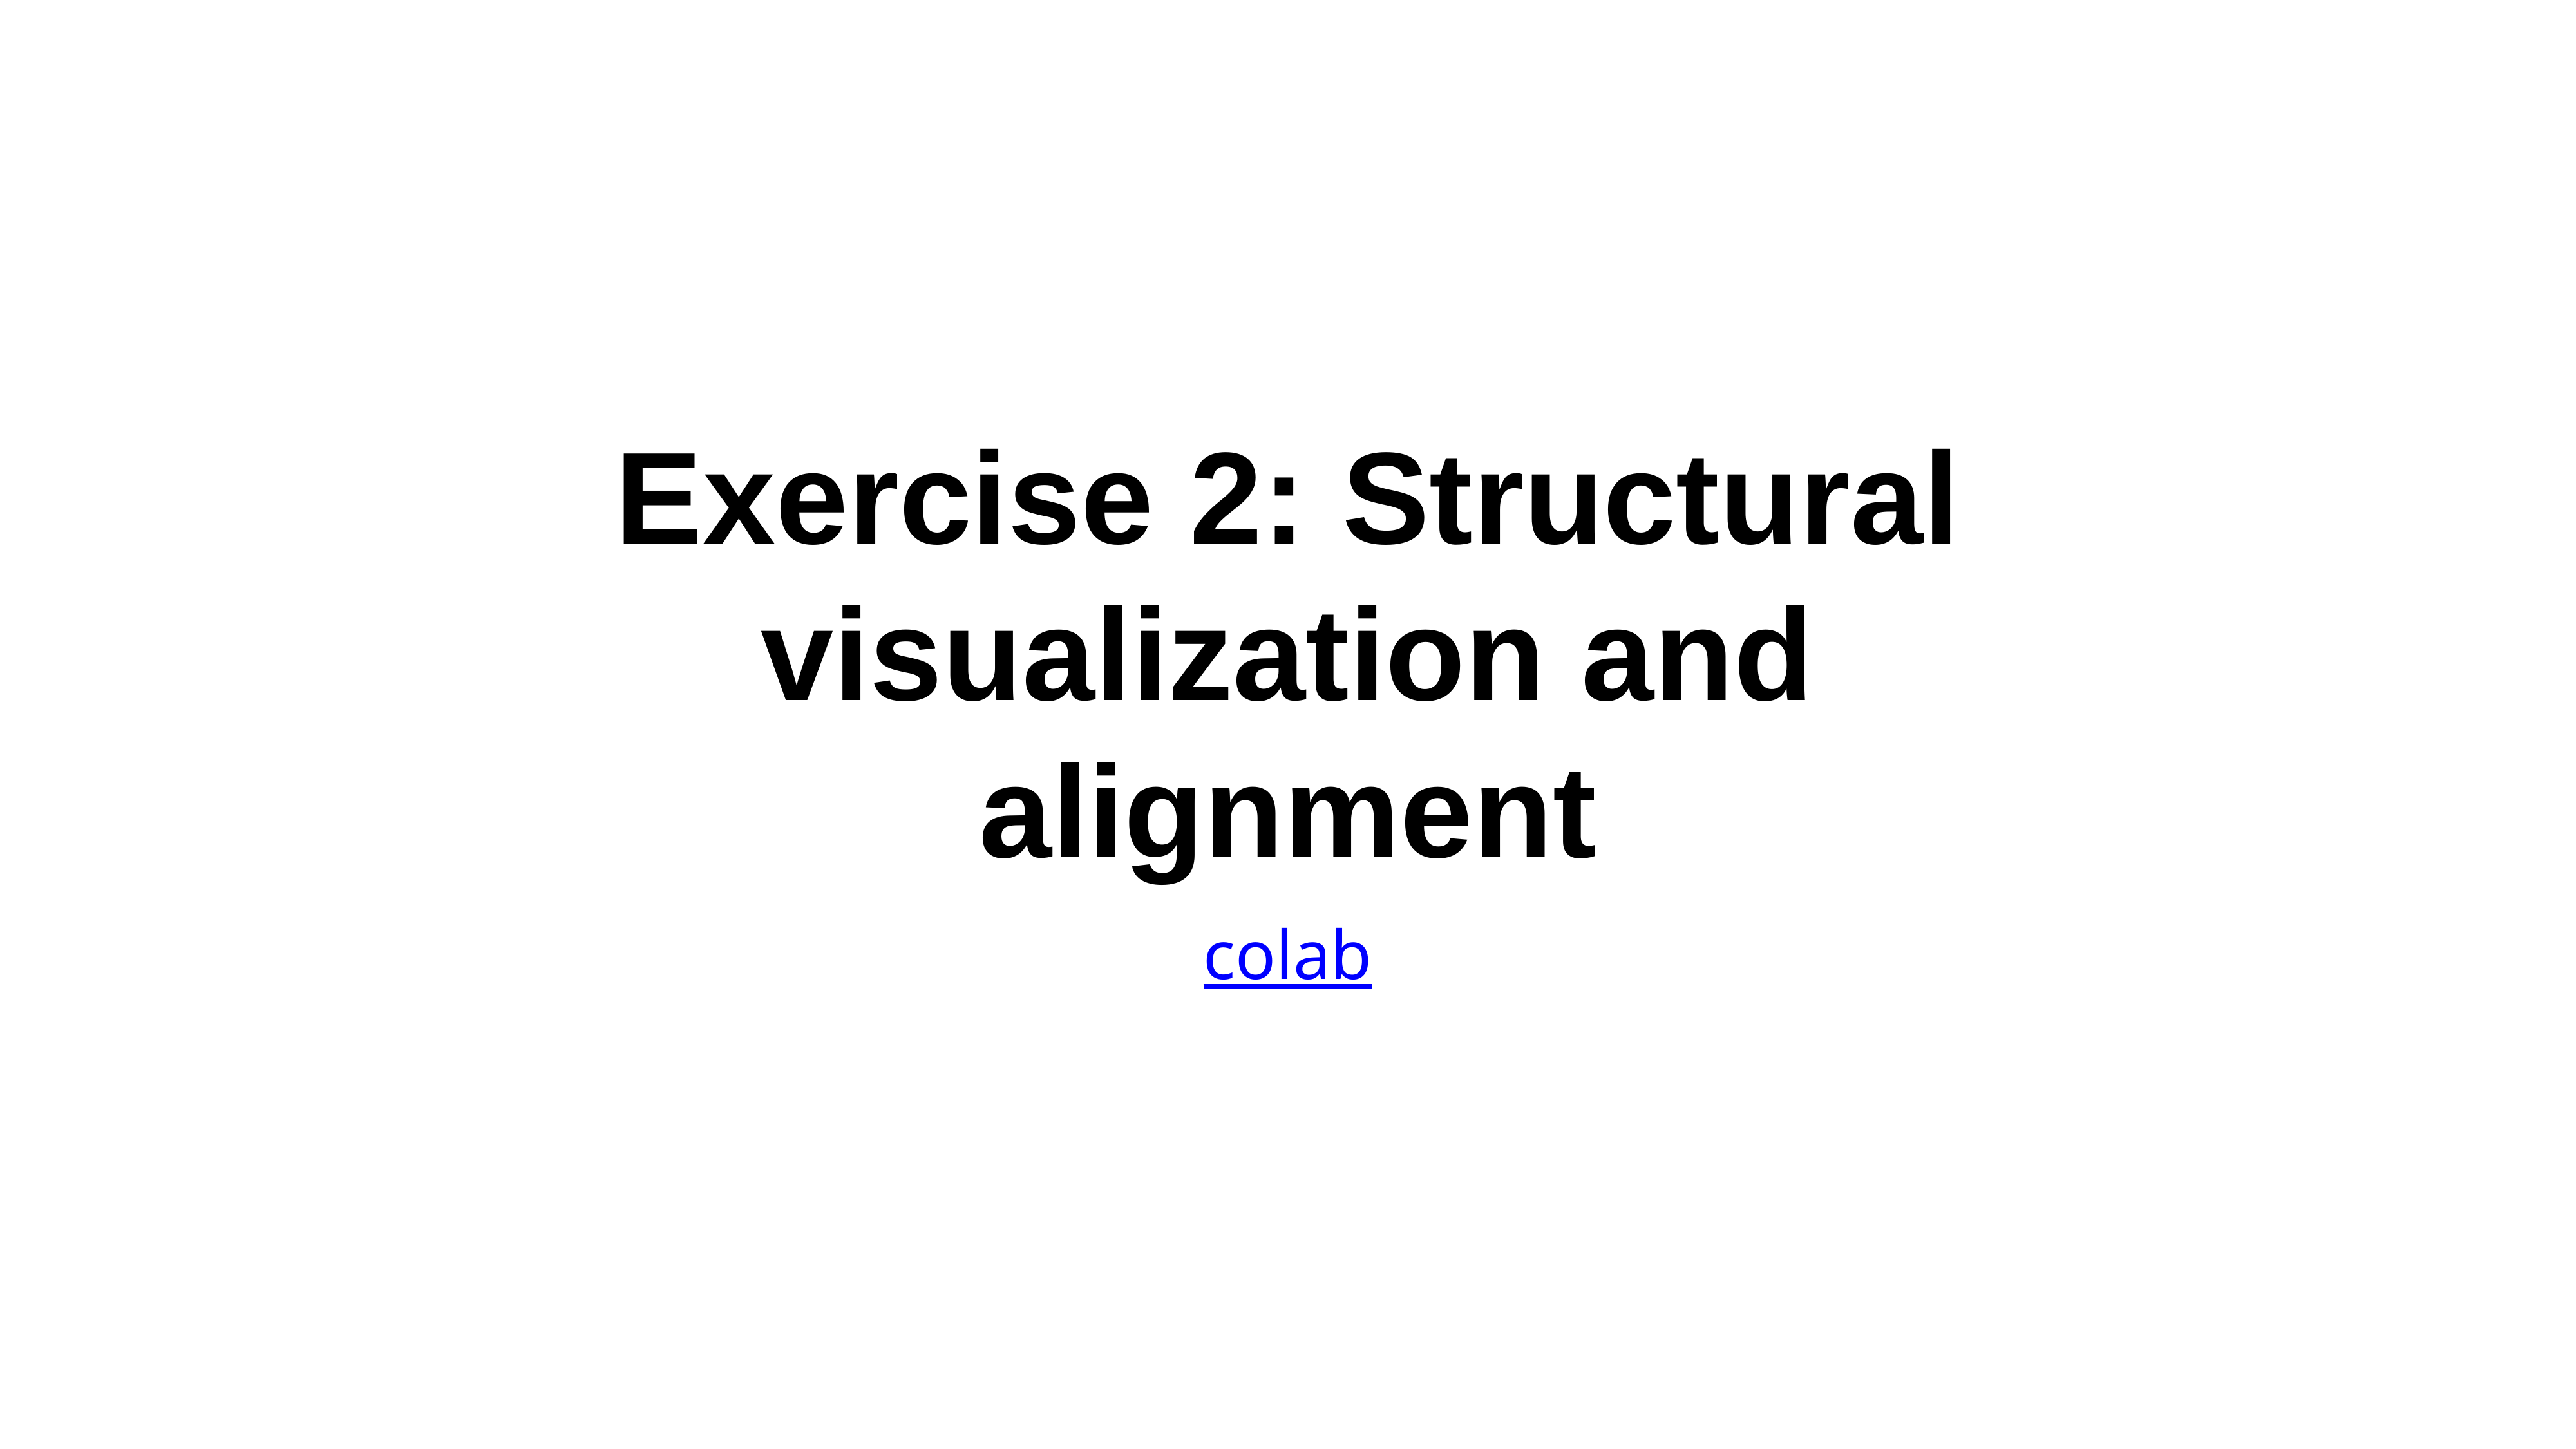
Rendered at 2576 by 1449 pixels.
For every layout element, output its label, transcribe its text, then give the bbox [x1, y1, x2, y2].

text_box colab [1195, 910, 1380, 1006]
title Exercise 2: Structural visualization and alignment [510, 402, 2066, 894]
